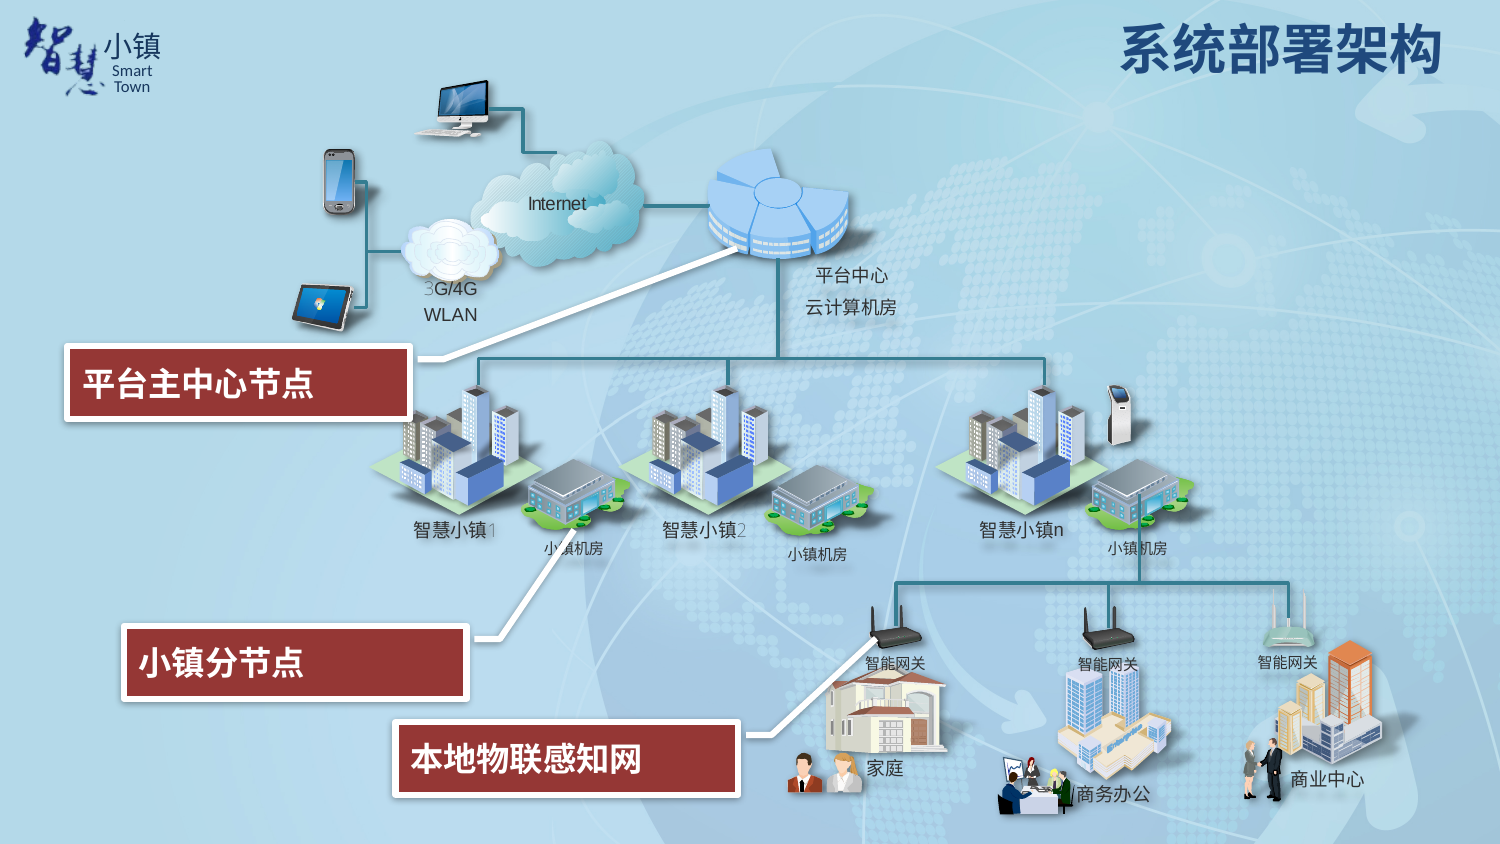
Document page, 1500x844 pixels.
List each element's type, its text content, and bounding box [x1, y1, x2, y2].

text_box 平台主中心节点 [64, 343, 118, 422]
title 系统部署架构 [466, 8, 1459, 90]
picture [0, 0, 1500, 844]
